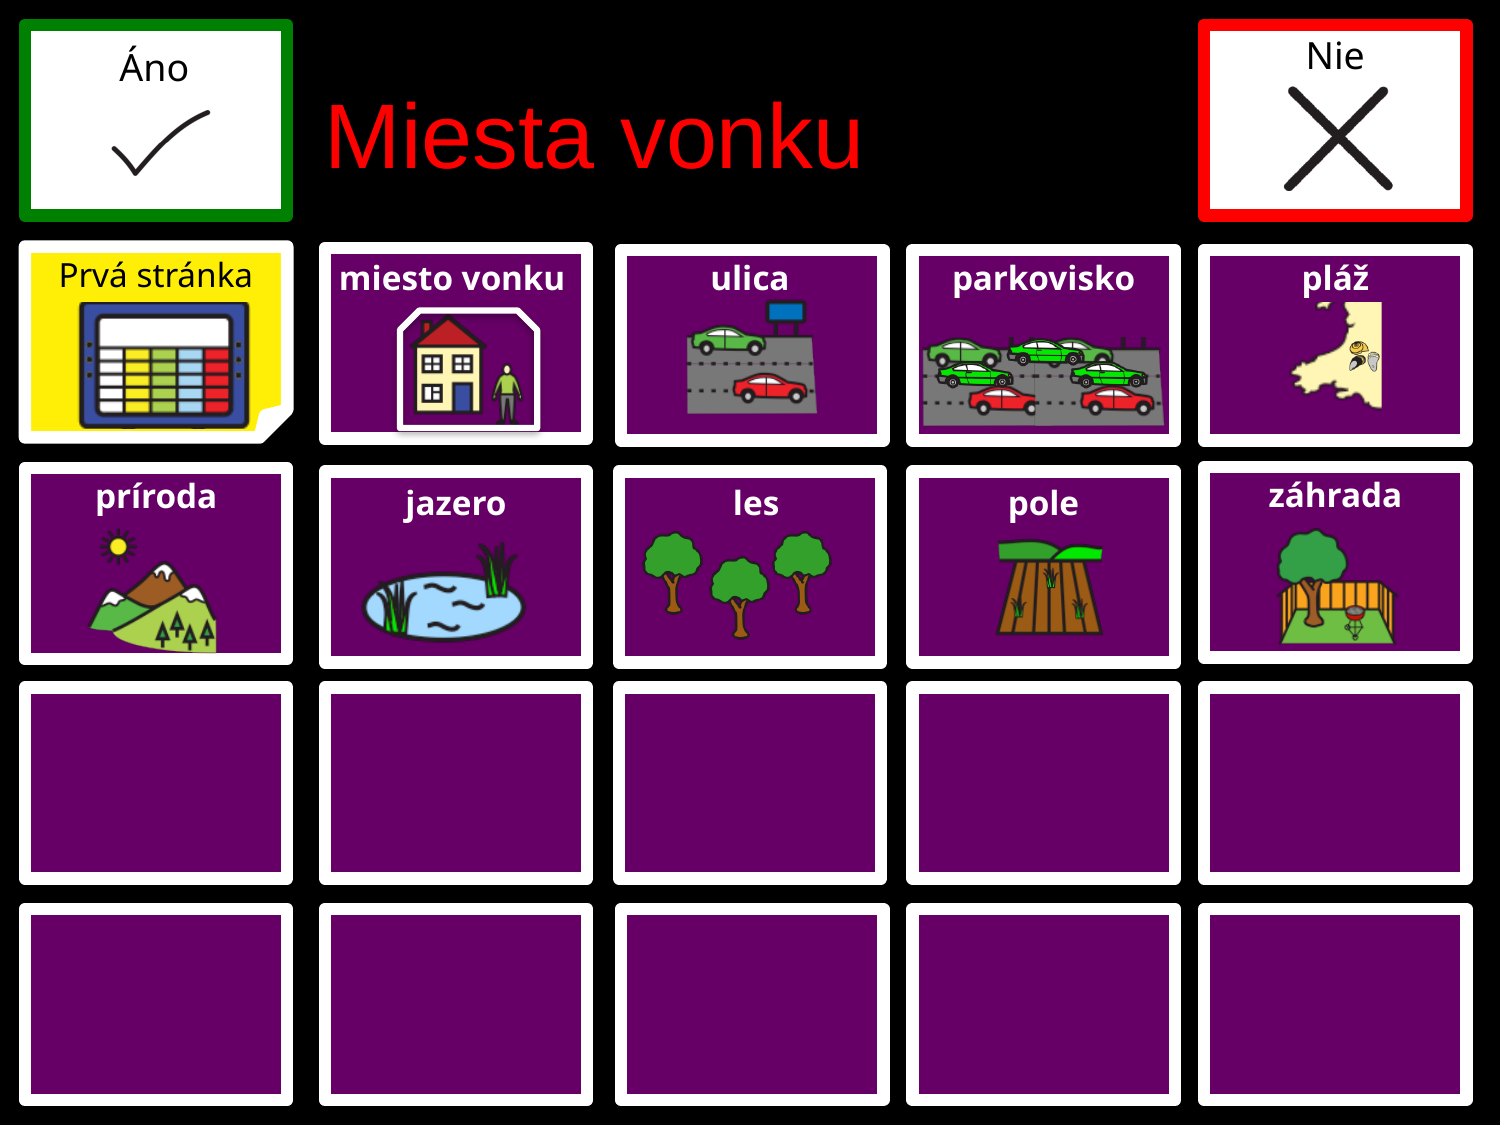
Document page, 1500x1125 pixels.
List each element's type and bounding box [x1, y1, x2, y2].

text_box [24, 687, 288, 879]
text_box [324, 908, 588, 1101]
picture [1274, 74, 1403, 203]
text_box [24, 908, 288, 1101]
picture [101, 84, 220, 203]
title [324, 36, 1063, 242]
text_box [620, 908, 884, 1101]
picture [1283, 301, 1382, 429]
text_box [1203, 687, 1467, 879]
text_box [24, 245, 289, 439]
picture [985, 523, 1115, 654]
text_box [1203, 24, 1467, 216]
text_box [324, 687, 588, 879]
text_box [912, 471, 1176, 663]
picture [399, 301, 536, 438]
text_box [618, 687, 882, 879]
text_box [1203, 908, 1467, 1101]
picture [62, 301, 267, 429]
text_box [912, 908, 1176, 1101]
text_box [1203, 466, 1467, 658]
text_box [618, 471, 888, 663]
picture [672, 273, 828, 429]
text_box [324, 471, 588, 663]
picture [908, 305, 1176, 441]
picture [1262, 512, 1413, 663]
text_box [24, 24, 288, 216]
text_box [912, 687, 1176, 879]
text_box [912, 249, 1176, 337]
picture [349, 499, 538, 688]
text_box [320, 247, 588, 439]
picture [624, 524, 851, 647]
text_box [1203, 249, 1467, 441]
text_box [618, 249, 884, 441]
picture [74, 512, 230, 667]
text_box [24, 467, 288, 660]
